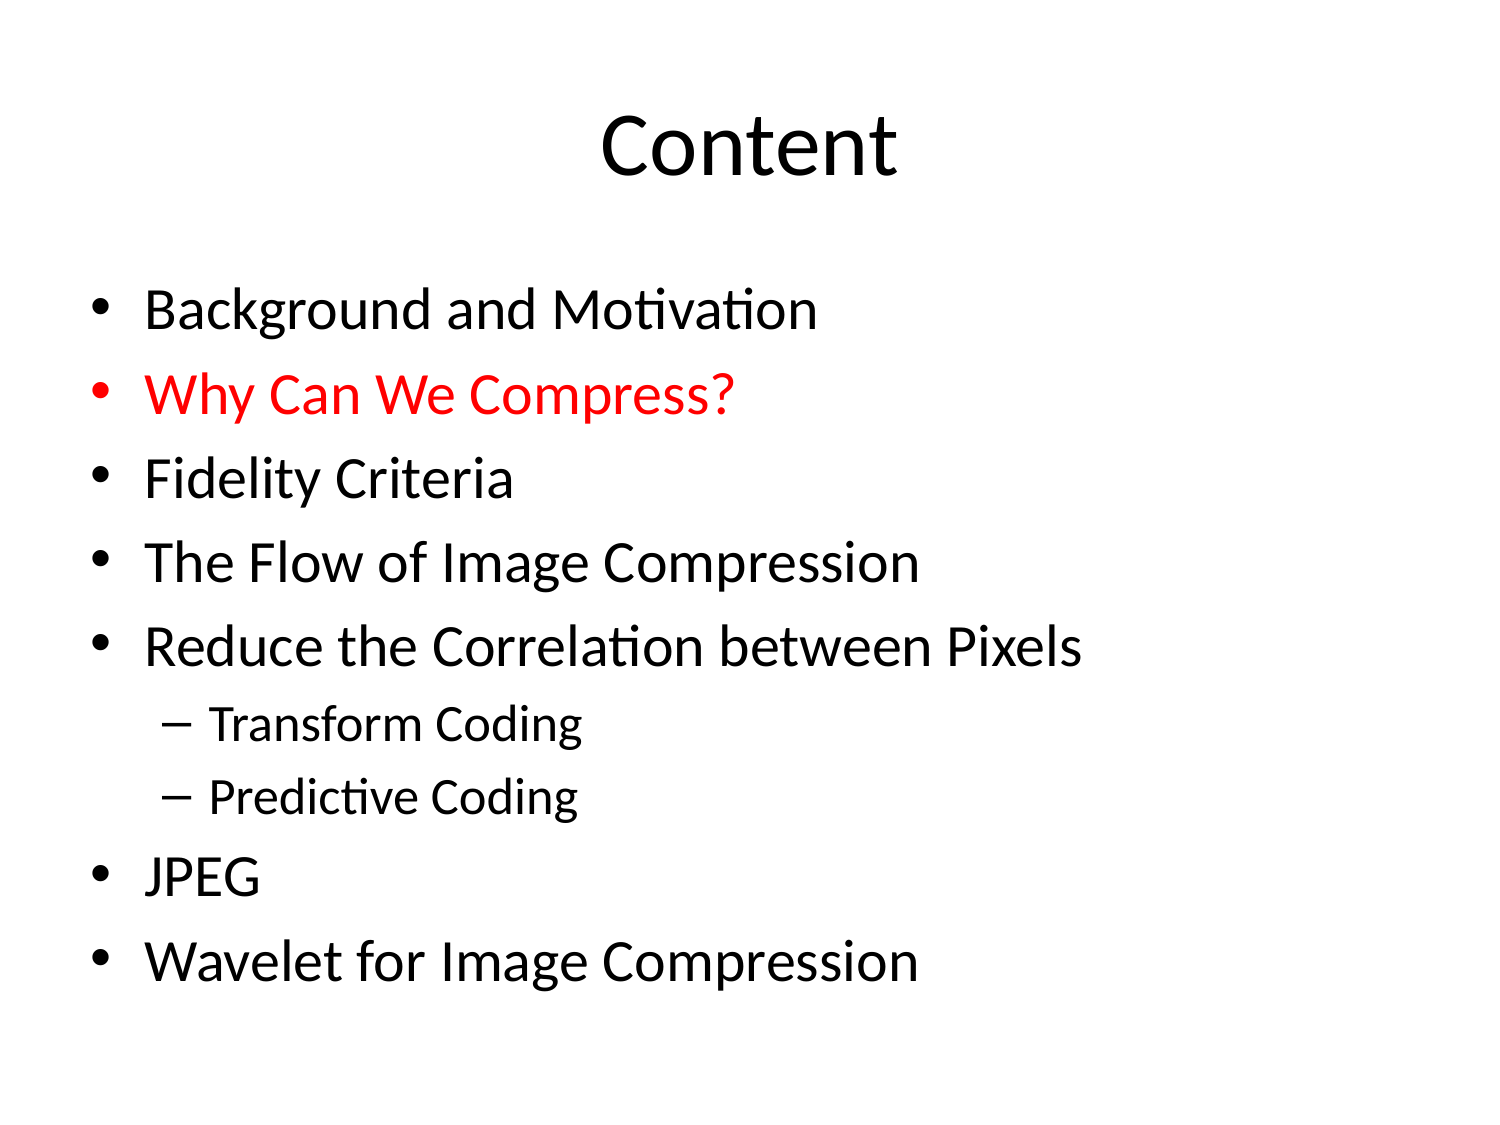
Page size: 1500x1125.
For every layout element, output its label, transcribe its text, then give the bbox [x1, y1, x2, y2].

title Content [75, 45, 1425, 233]
list Background and Motivation Why Can We Compress? Fidelity Criteria The Flow of Image Compression Reduce the Correlation between Pixels Transform Coding Predictive Coding JPEG Wavelet for Image Compression [75, 262, 1425, 1005]
